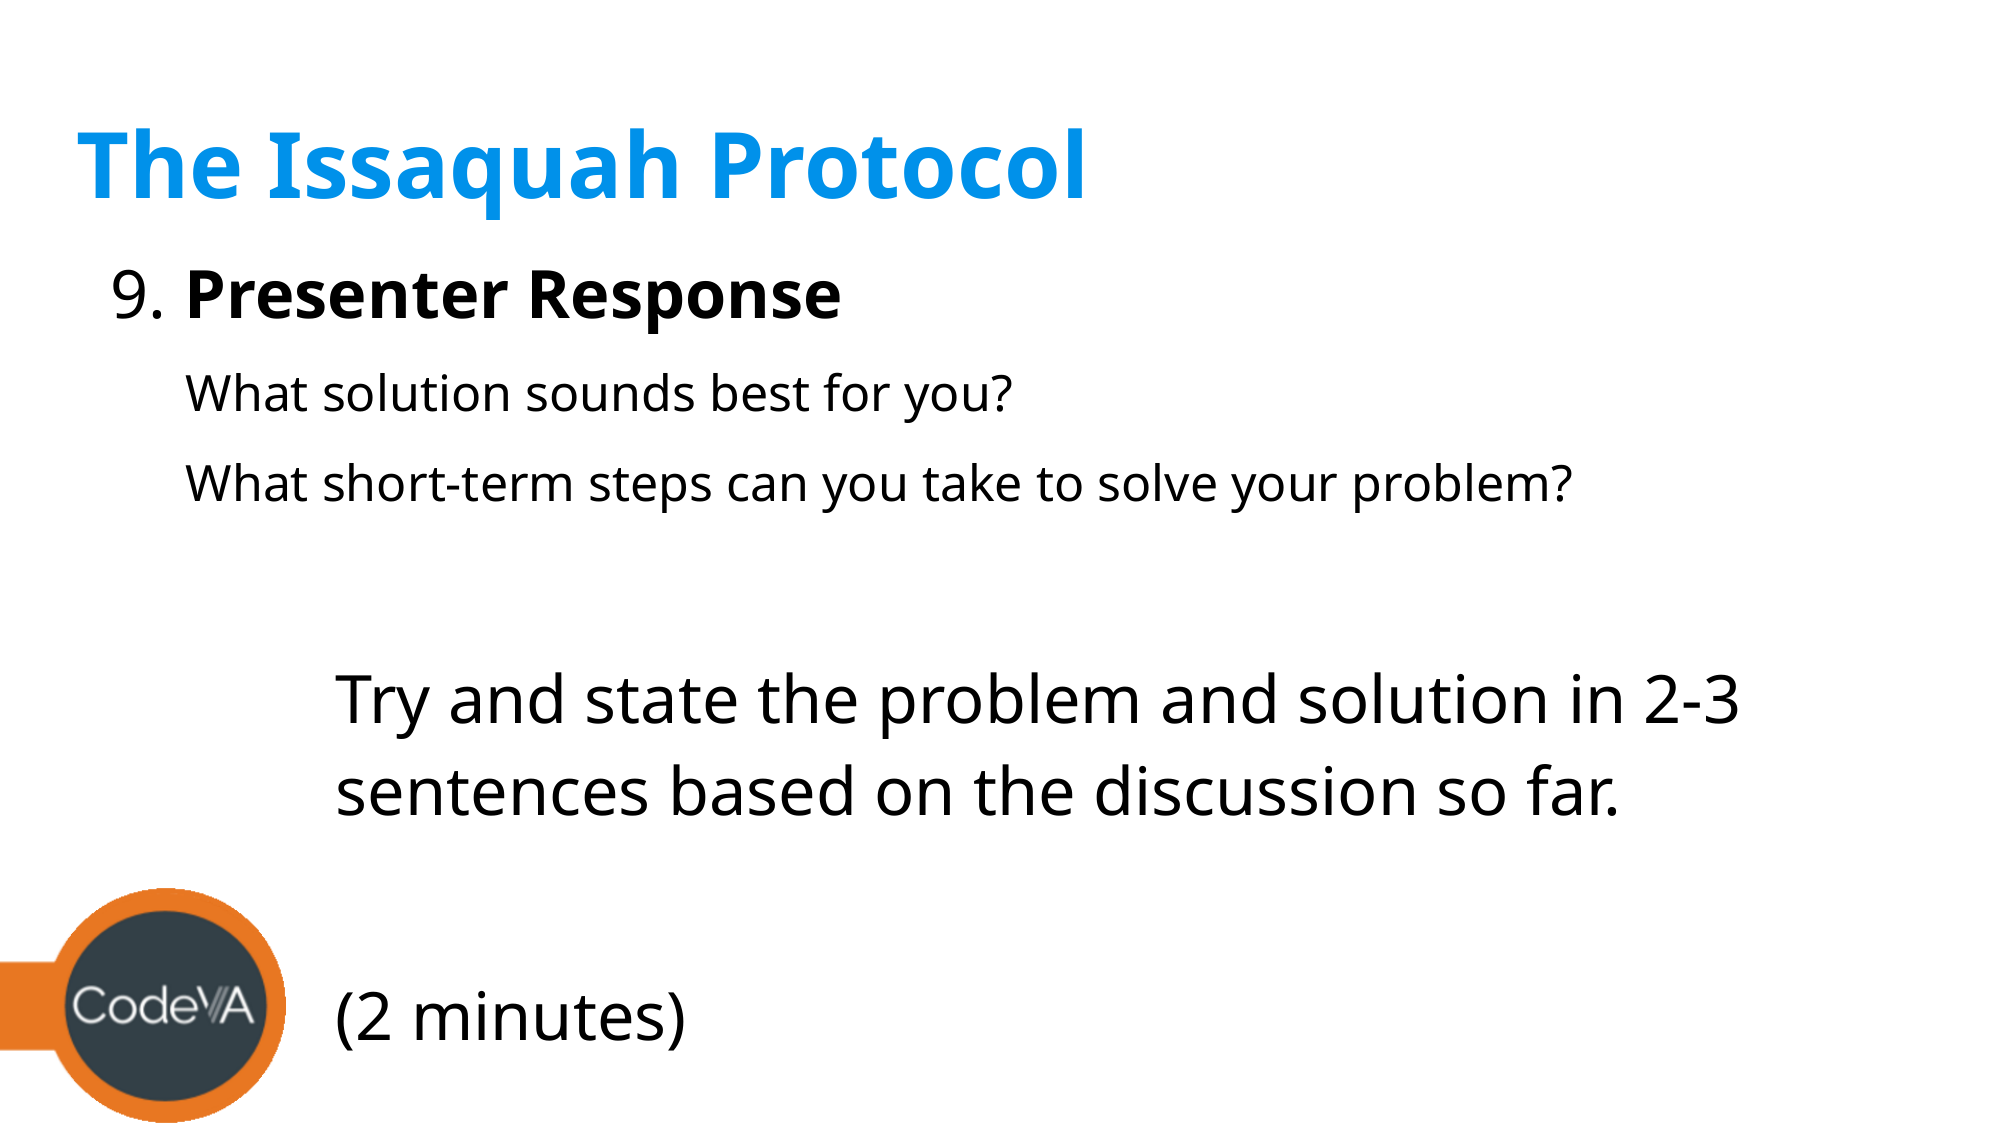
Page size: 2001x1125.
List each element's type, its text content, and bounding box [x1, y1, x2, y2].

picture [0, 885, 286, 1125]
list 9. Presenter Response What solution sounds best for you? What short-term steps can you take to solve your problem? Try and state the problem and solution in 2-3 sentences based on the discussion so far. (2 minutes) [95, 224, 1863, 1082]
title The Issaquah Protocol [61, 59, 1947, 278]
